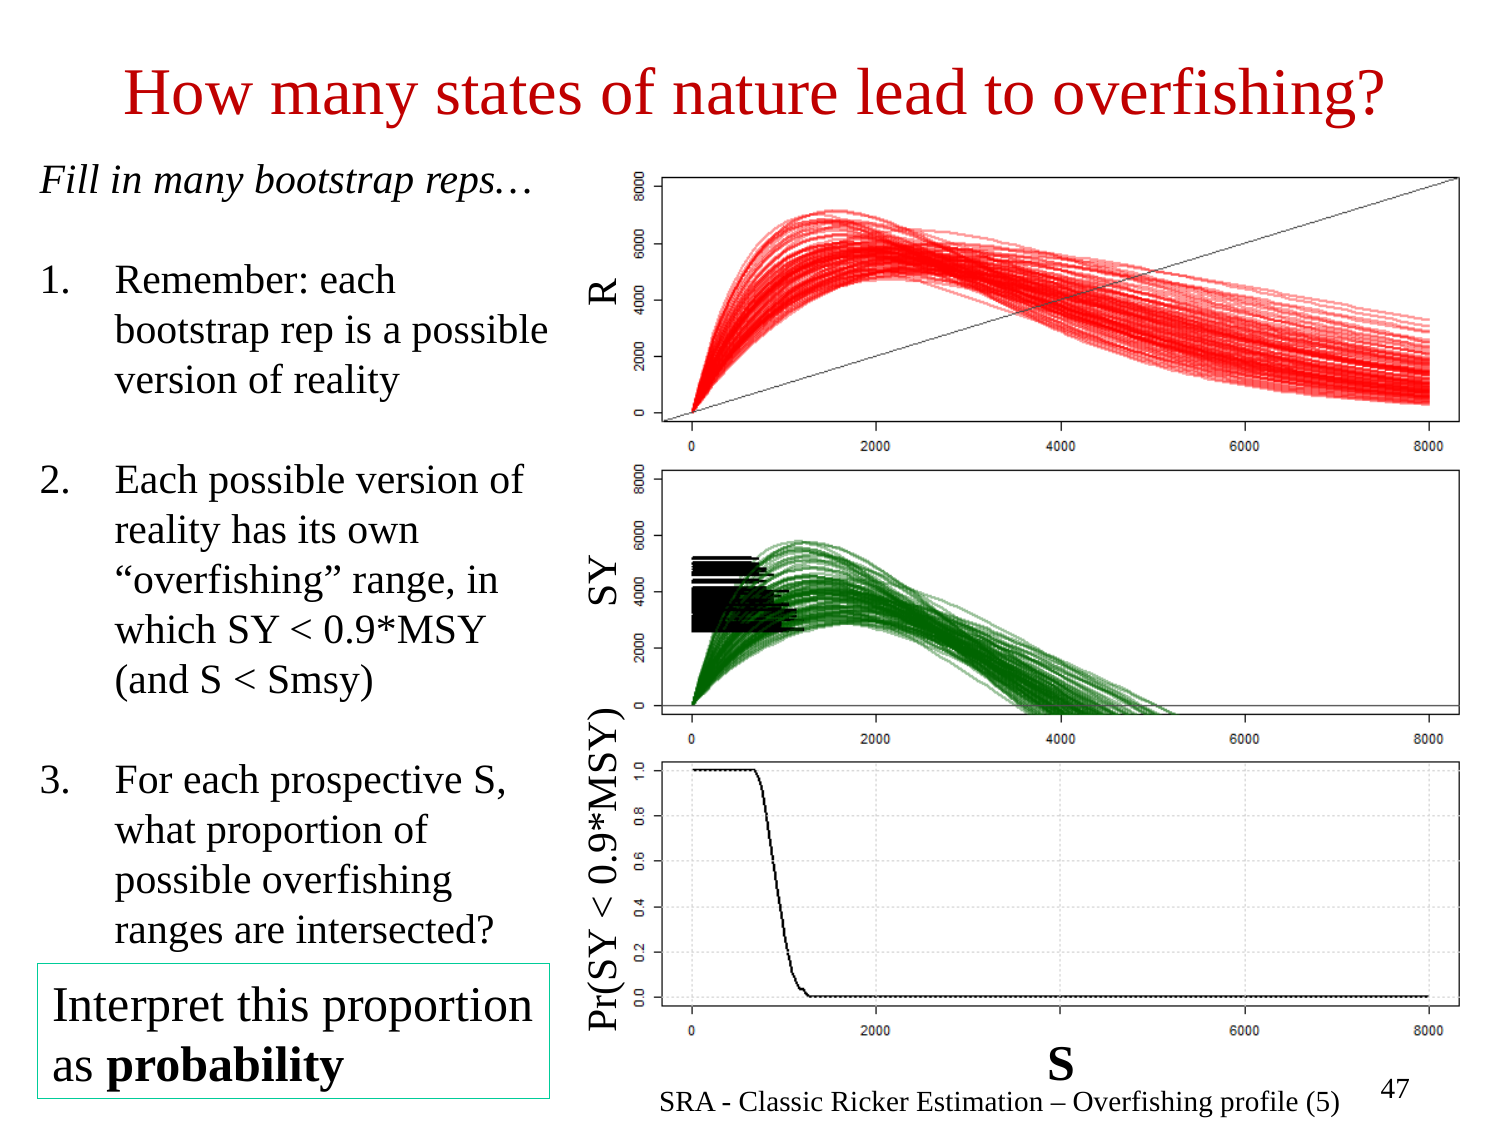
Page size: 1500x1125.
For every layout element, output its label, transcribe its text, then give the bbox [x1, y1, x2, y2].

text_box SY [567, 509, 594, 654]
picture [599, 162, 1476, 1038]
text_box S [969, 1047, 1140, 1074]
text_box Fill in many bootstrap reps… Remember: each bootstrap rep is a possible version of reality Each possible version of reality has its own “overfishing” range, in which SY < 0.9*MSY (and S < Smsy) For each prospective S, what proportion of possible overfishing ranges are intersected? [24, 144, 568, 960]
text_box R [567, 231, 594, 353]
text_box Pr(SY < 0.9*MSY) [567, 692, 632, 1048]
footer SRA - Classic Ricker Estimation – Overfishing profile (5) [587, 1074, 1413, 1125]
text_box Interpret this proportion as probability [37, 963, 550, 1099]
title How many states of nature lead to overfishing? [62, 0, 1451, 176]
text_box 47 [1140, 1062, 1425, 1125]
